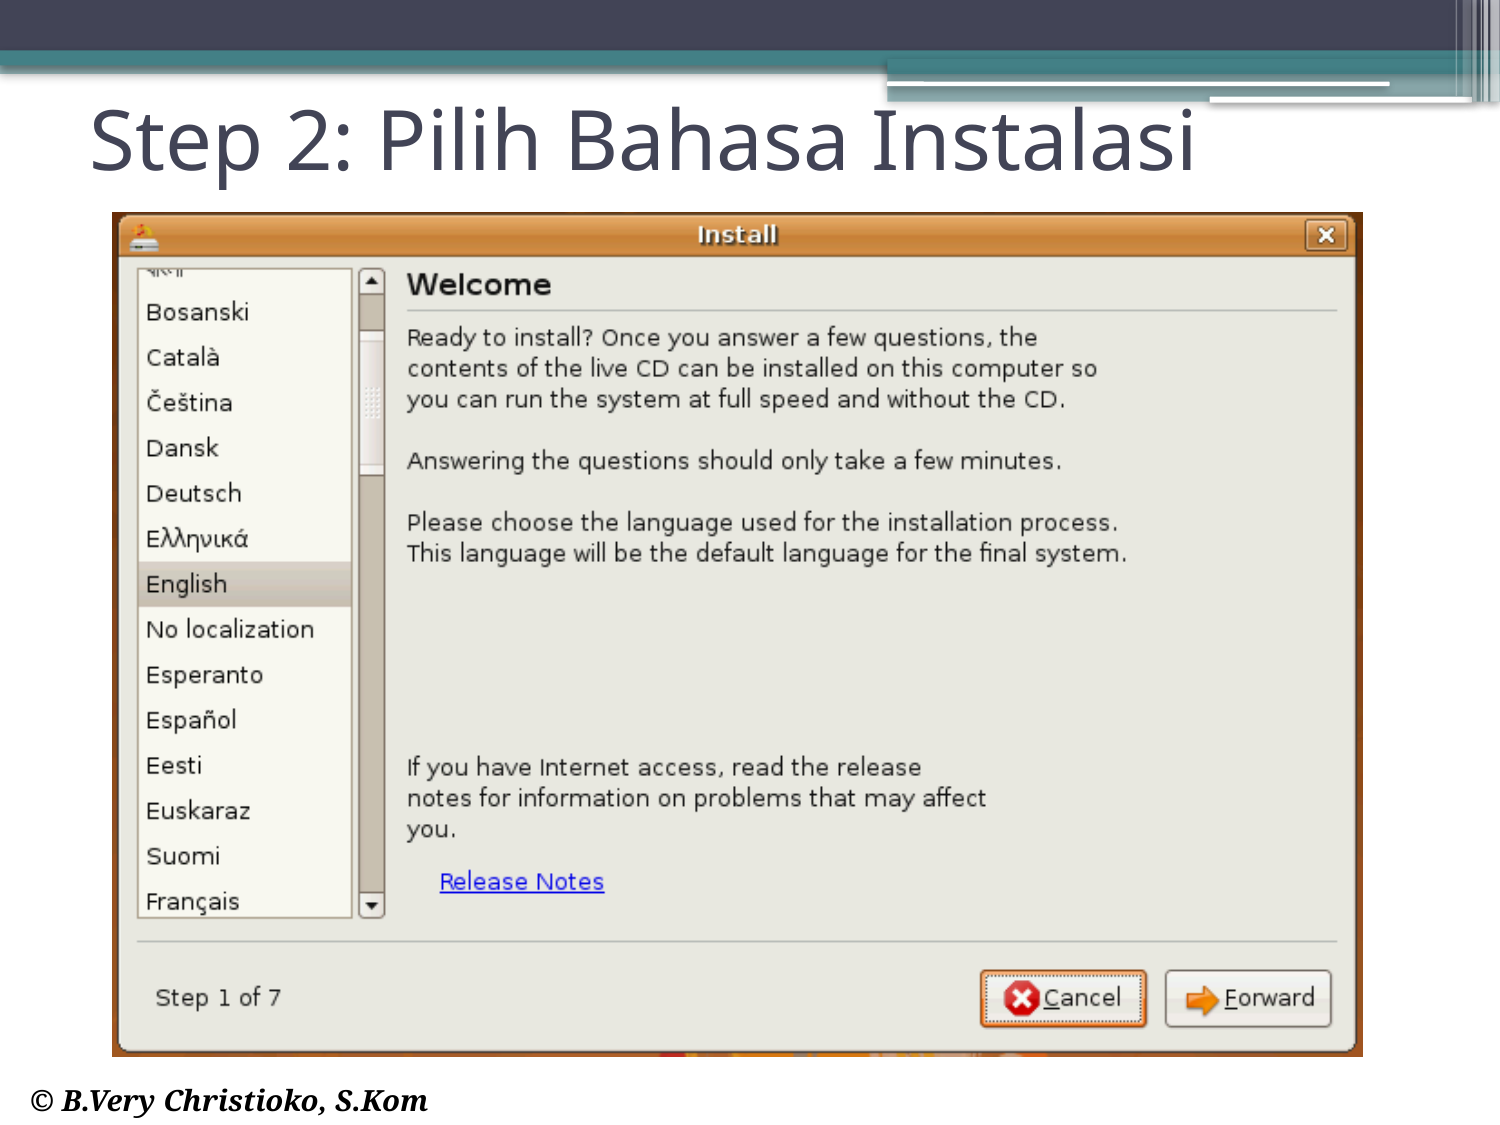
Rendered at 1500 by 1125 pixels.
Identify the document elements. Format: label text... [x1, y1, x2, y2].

text_box © B.Very Christioko, S.Kom [15, 1074, 444, 1125]
picture [112, 212, 1363, 1057]
title Step 2: Pilih Bahasa Instalasi [75, 62, 1425, 213]
